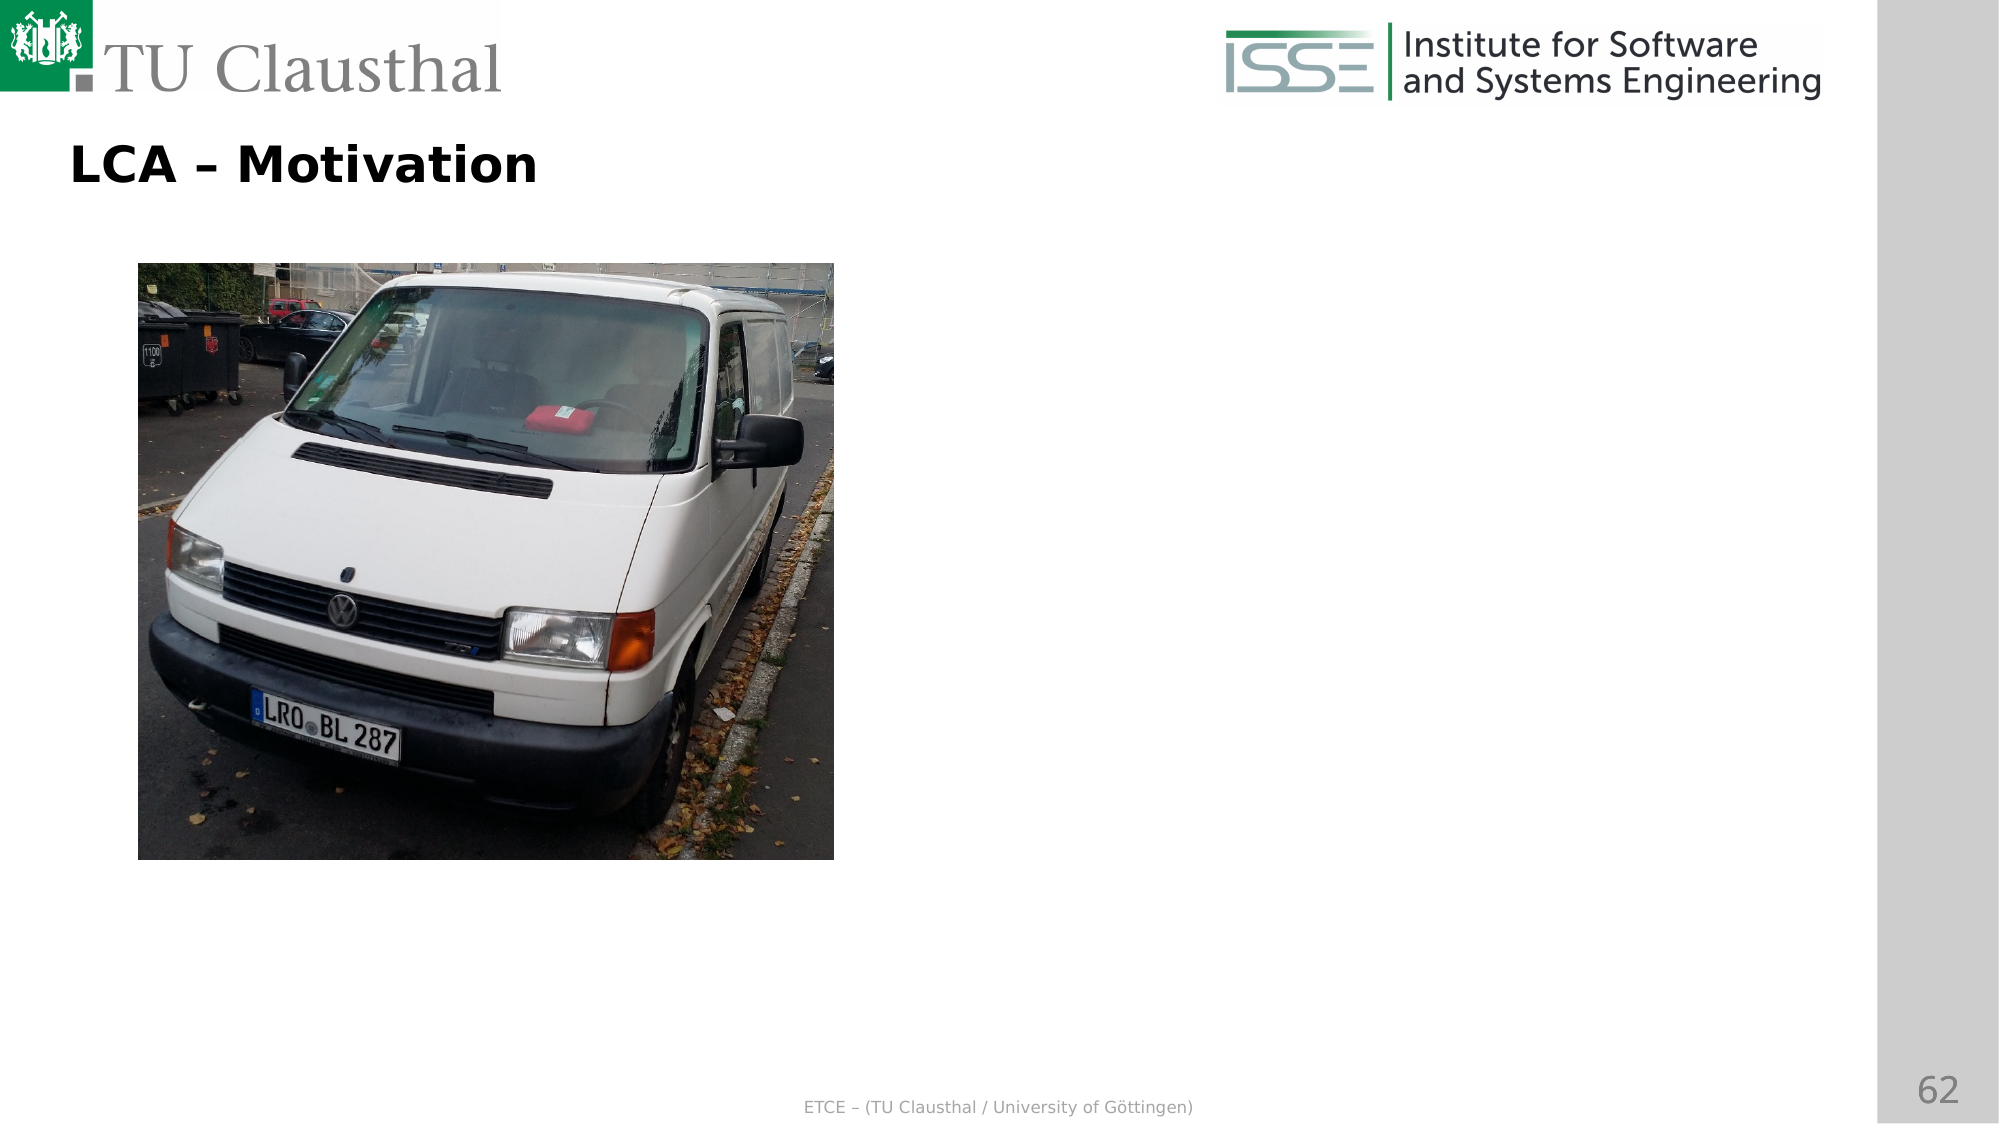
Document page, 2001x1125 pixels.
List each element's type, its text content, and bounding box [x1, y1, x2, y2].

text_box LCA – Motivation [55, 125, 1818, 207]
text_box [55, 208, 1818, 1034]
picture [138, 263, 834, 860]
picture [1218, 22, 1826, 107]
picture [0, 0, 501, 92]
